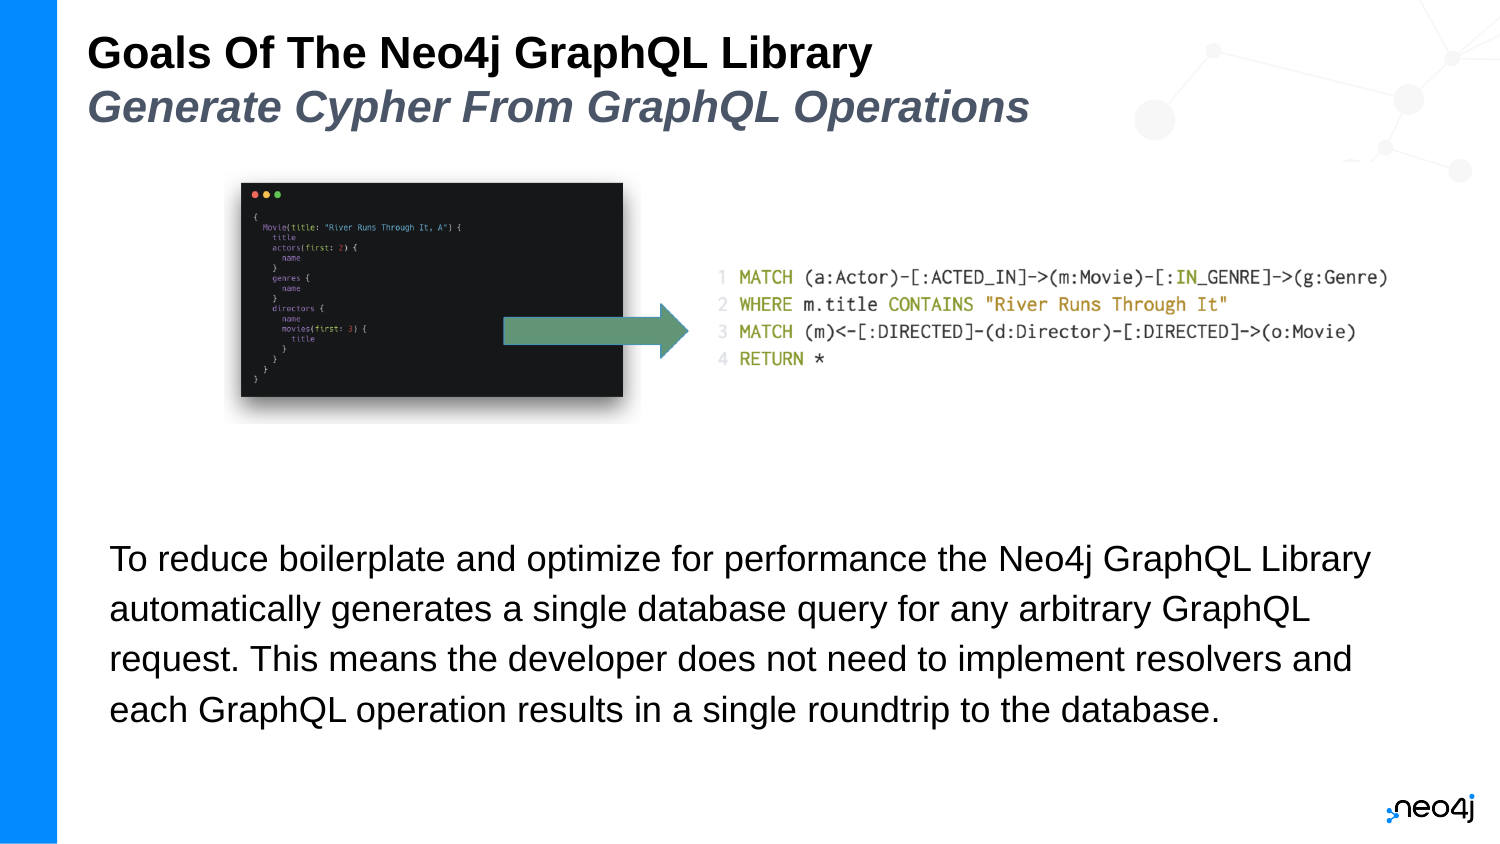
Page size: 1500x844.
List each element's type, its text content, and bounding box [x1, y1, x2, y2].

picture [223, 0, 1500, 437]
picture [1385, 791, 1476, 826]
list To reduce boilerplate and optimize for performance the Neo4j GraphQL Library automatically generates a single database query for any arbitrary GraphQL request. This means the developer does not need to implement resolvers and each GraphQL operation results in a single roundtrip to the database. [94, 513, 1446, 747]
title Goals Of The Neo4j GraphQL Library Generate Cypher From GraphQL Operations [72, 8, 1393, 147]
